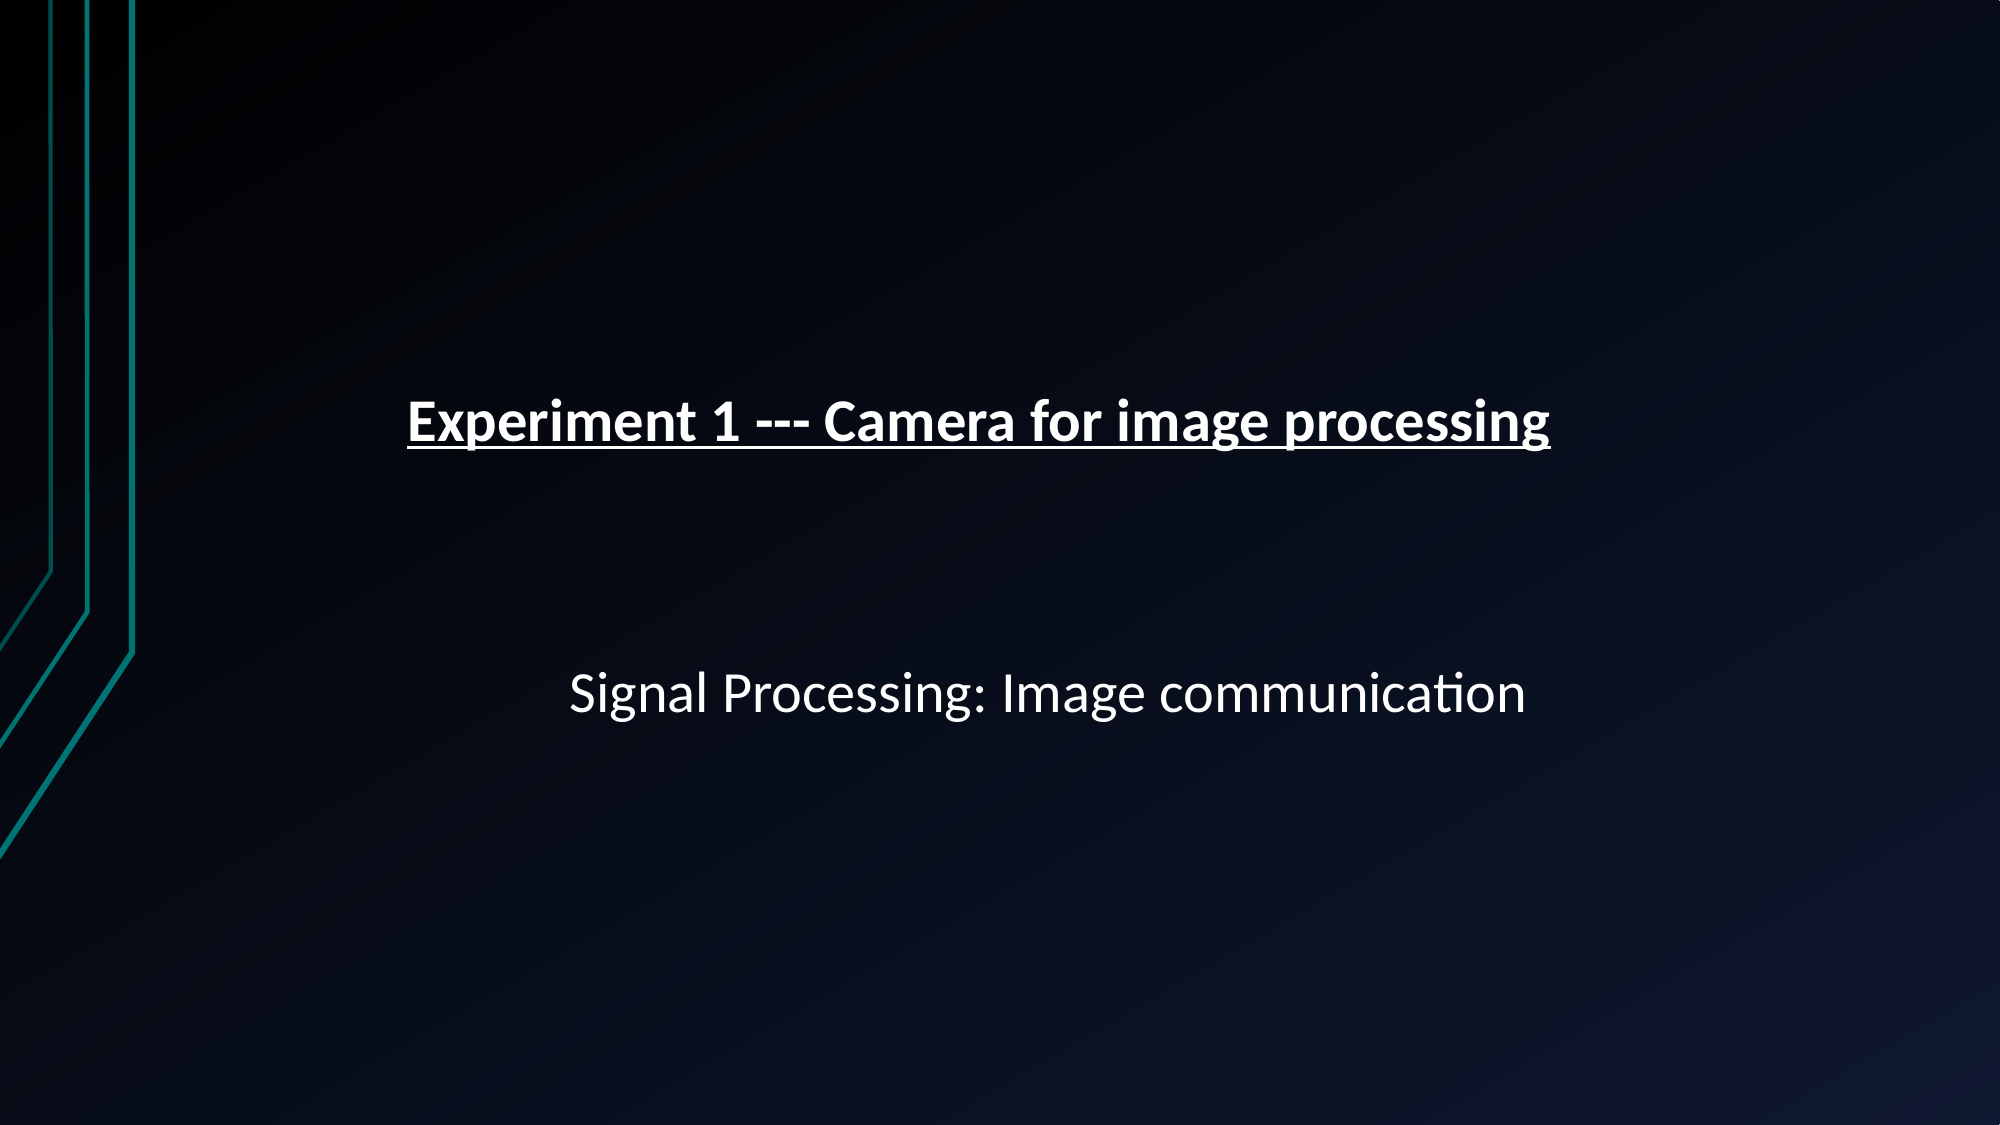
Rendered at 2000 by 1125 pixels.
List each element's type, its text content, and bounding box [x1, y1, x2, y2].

text_box Signal Processing: Image communication [549, 624, 1550, 736]
title Experiment 1 --- Camera for image processing [387, 337, 1697, 465]
